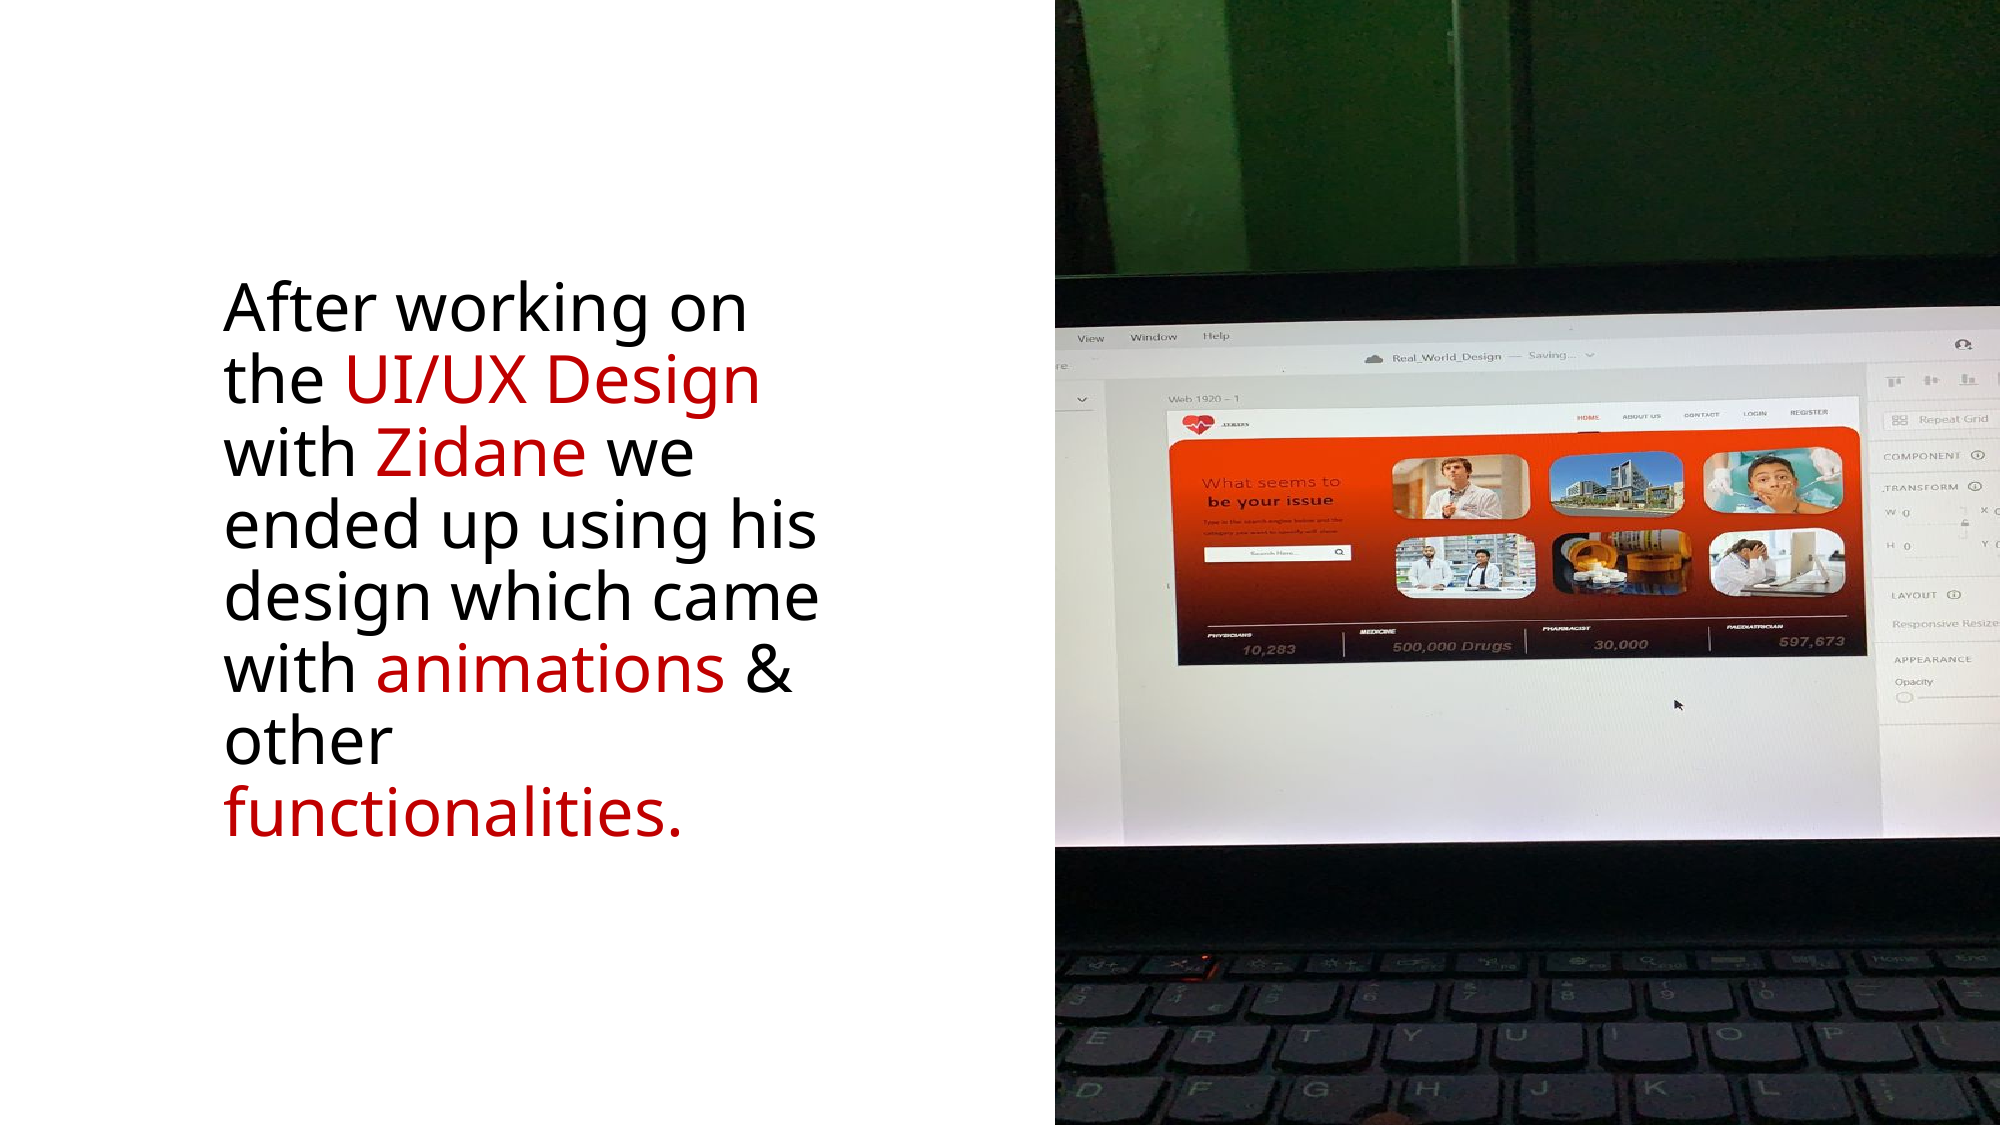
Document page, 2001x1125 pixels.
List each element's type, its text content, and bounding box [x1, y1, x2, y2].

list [1055, 0, 2000, 1125]
title After working on the UI/UX Design with Zidane we ended up using his design which came with animations & other functionalities. [208, 56, 871, 1069]
